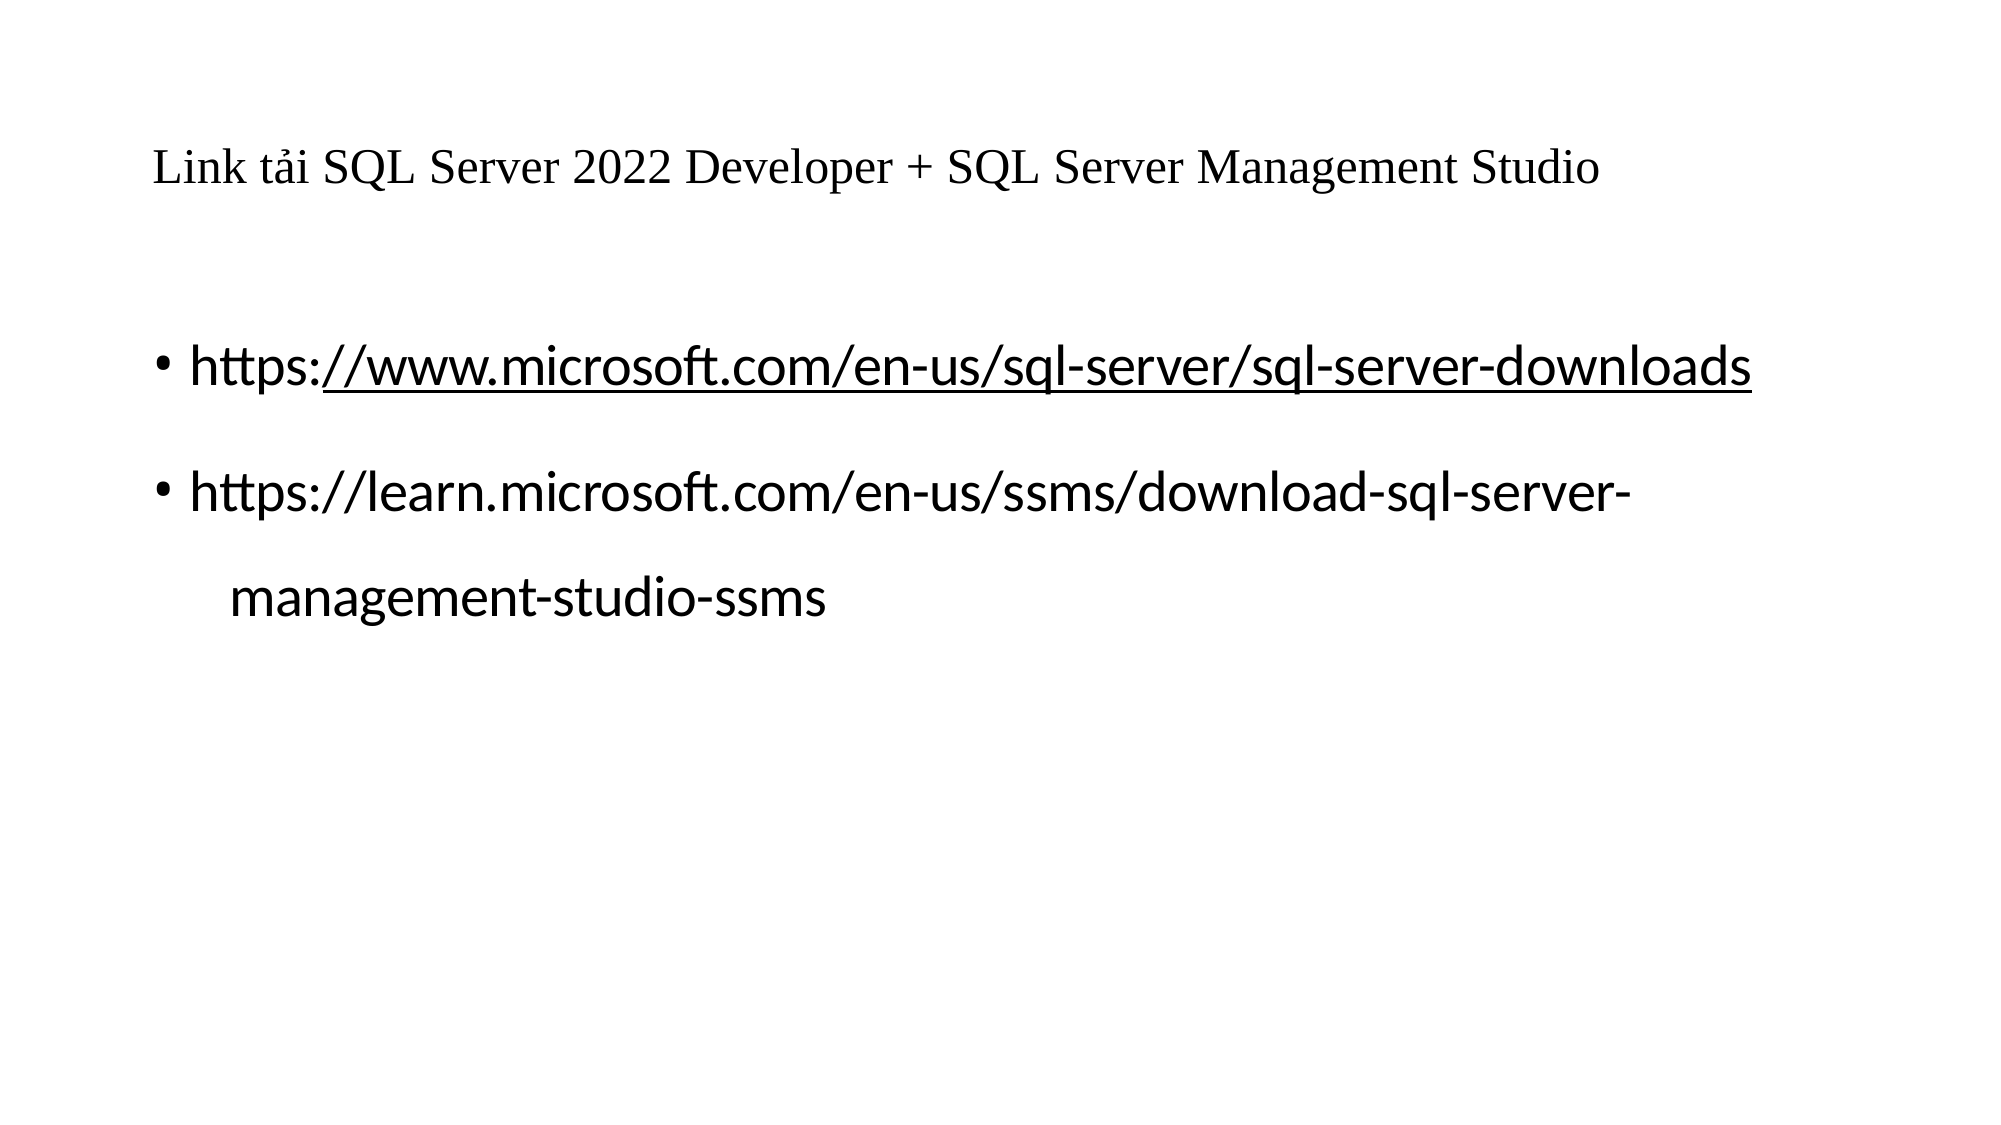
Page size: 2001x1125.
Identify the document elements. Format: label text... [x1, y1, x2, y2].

list https://www.microsoft.com/en-us/sql-server/sql-server-downloads https://learn.microsoft.com/en-us/ssms/download-sql-server- management-studio-ssms [150, 325, 1791, 966]
title Link tải SQL Server 2022 Developer + SQL Server Management Studio [150, 69, 1850, 322]
